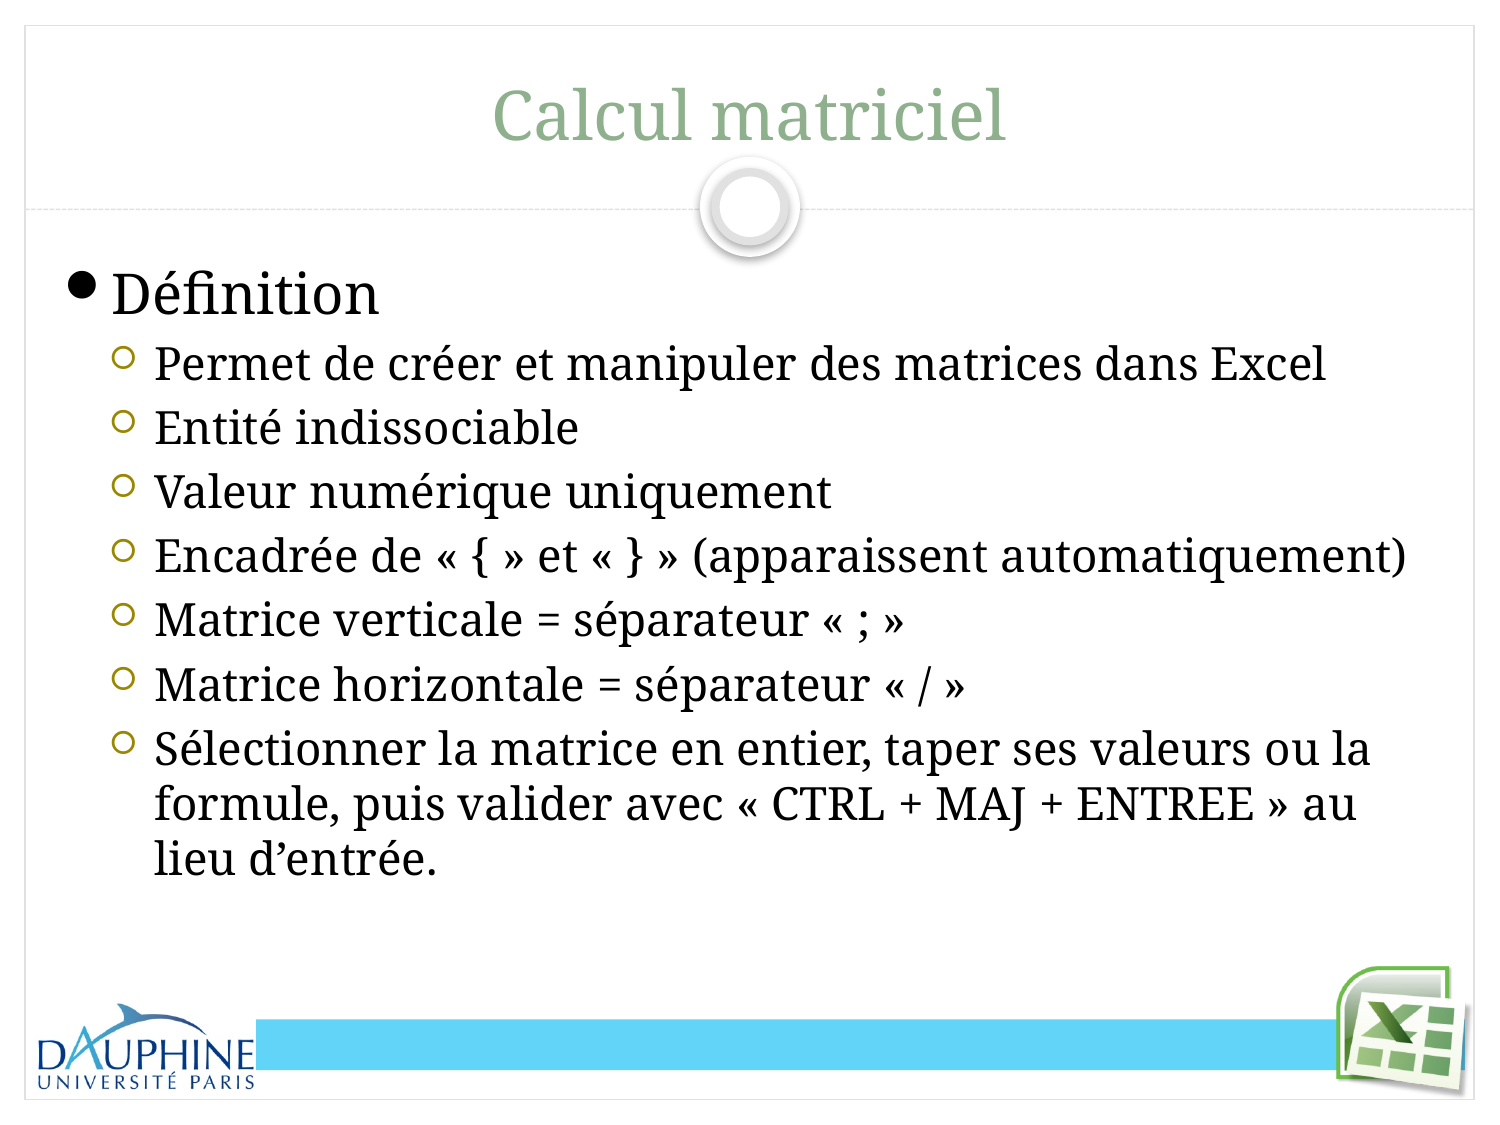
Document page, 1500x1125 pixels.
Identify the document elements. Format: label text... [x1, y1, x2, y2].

picture [1324, 949, 1477, 1102]
list Définition Permet de créer et manipuler des matrices dans Excel Entité indissociable Valeur numérique uniquement Encadrée de « { » et « } » (apparaissent automatiquement) Matrice verticale = séparateur « ; » Matrice horizontale = séparateur « / » Sélectionner la matrice en entier, taper ses valeurs ou la formule, puis valider avec « CTRL + MAJ + ENTREE » au lieu d’entrée. [49, 250, 1445, 1001]
title Calcul matriciel [49, 37, 1450, 162]
picture [35, 1001, 256, 1090]
